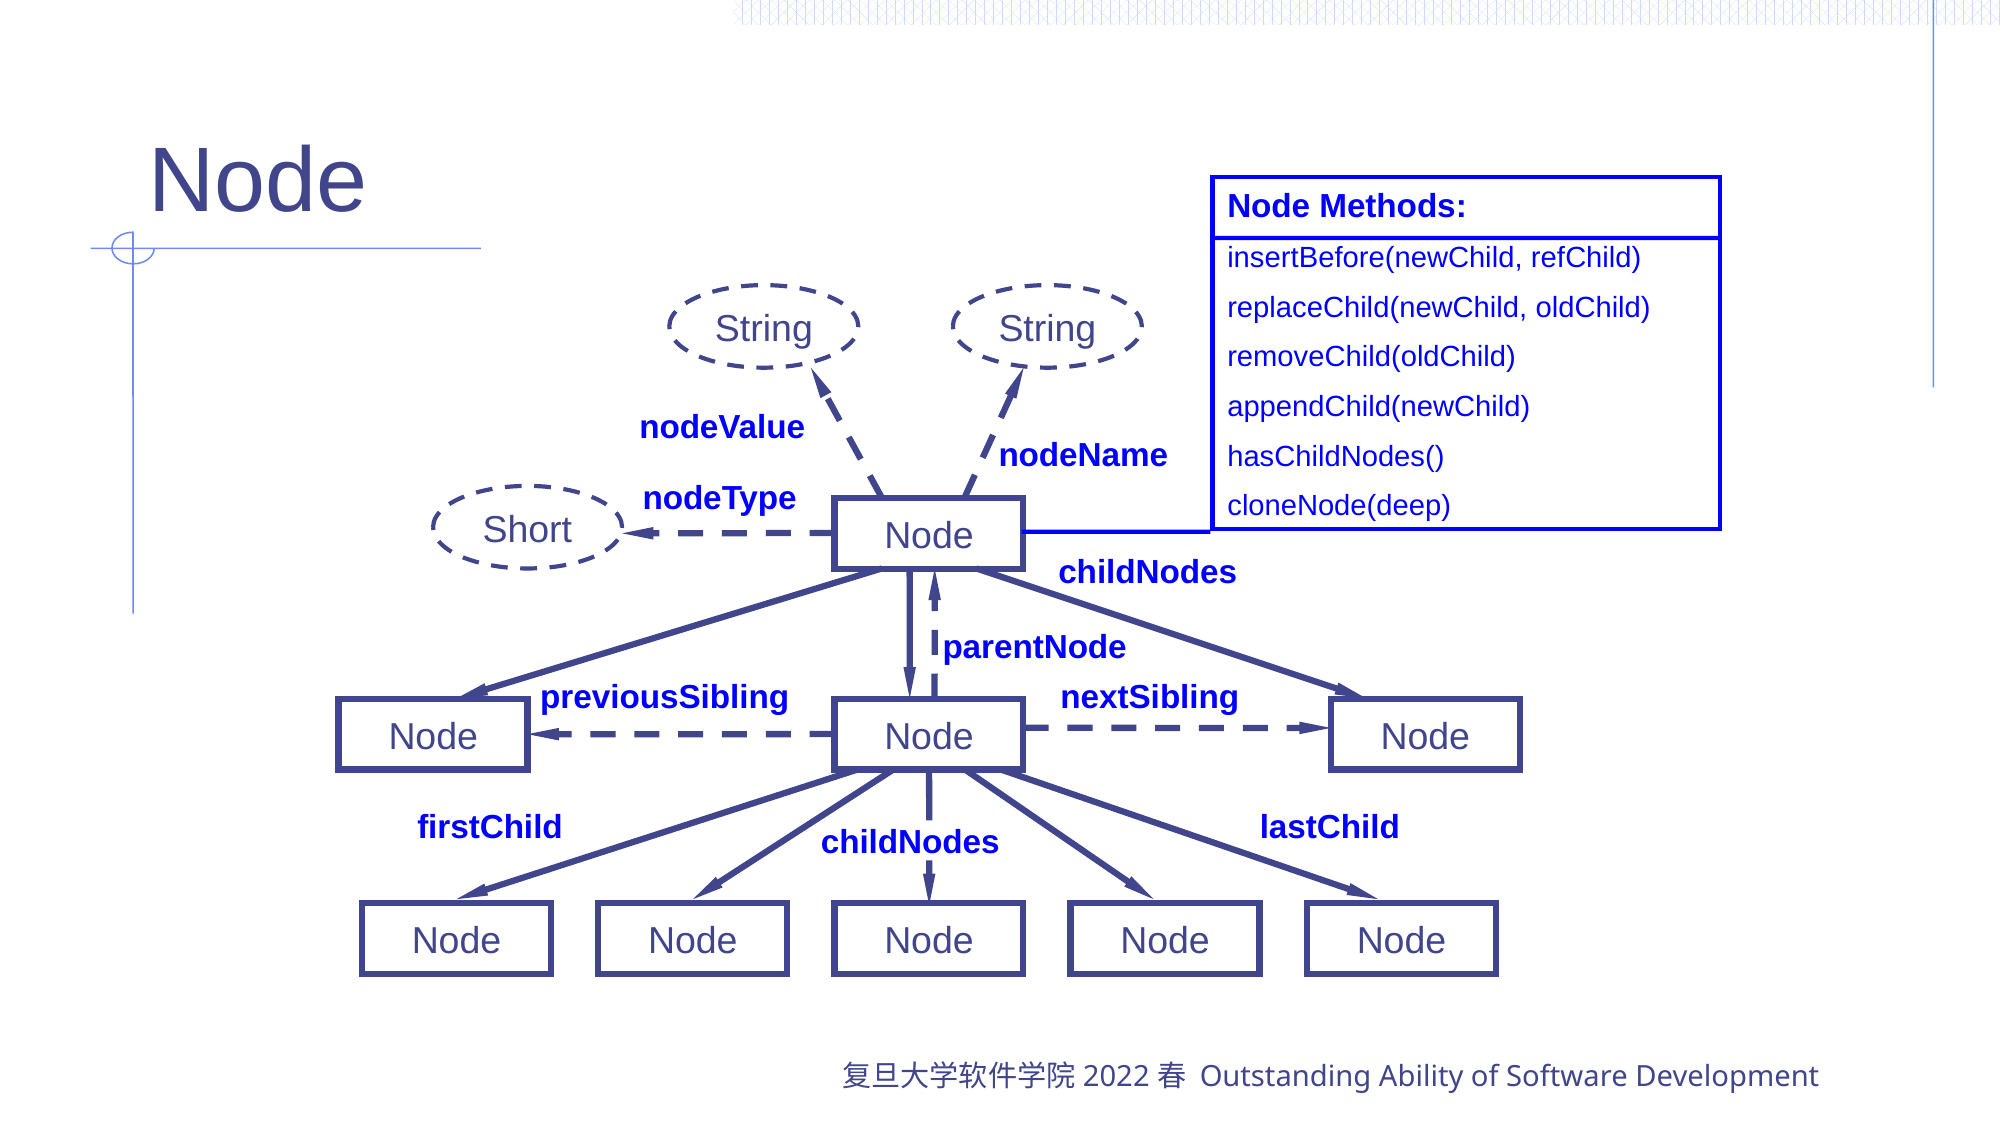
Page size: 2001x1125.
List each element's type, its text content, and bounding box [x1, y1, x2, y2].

text_box Node [838, 497, 1016, 548]
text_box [432, 475, 835, 548]
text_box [1021, 176, 1721, 551]
title Node [133, 50, 1834, 238]
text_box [952, 284, 1016, 498]
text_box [934, 568, 1174, 699]
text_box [1023, 674, 1331, 729]
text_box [527, 674, 836, 735]
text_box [639, 284, 882, 498]
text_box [361, 768, 1497, 974]
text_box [338, 549, 1521, 770]
